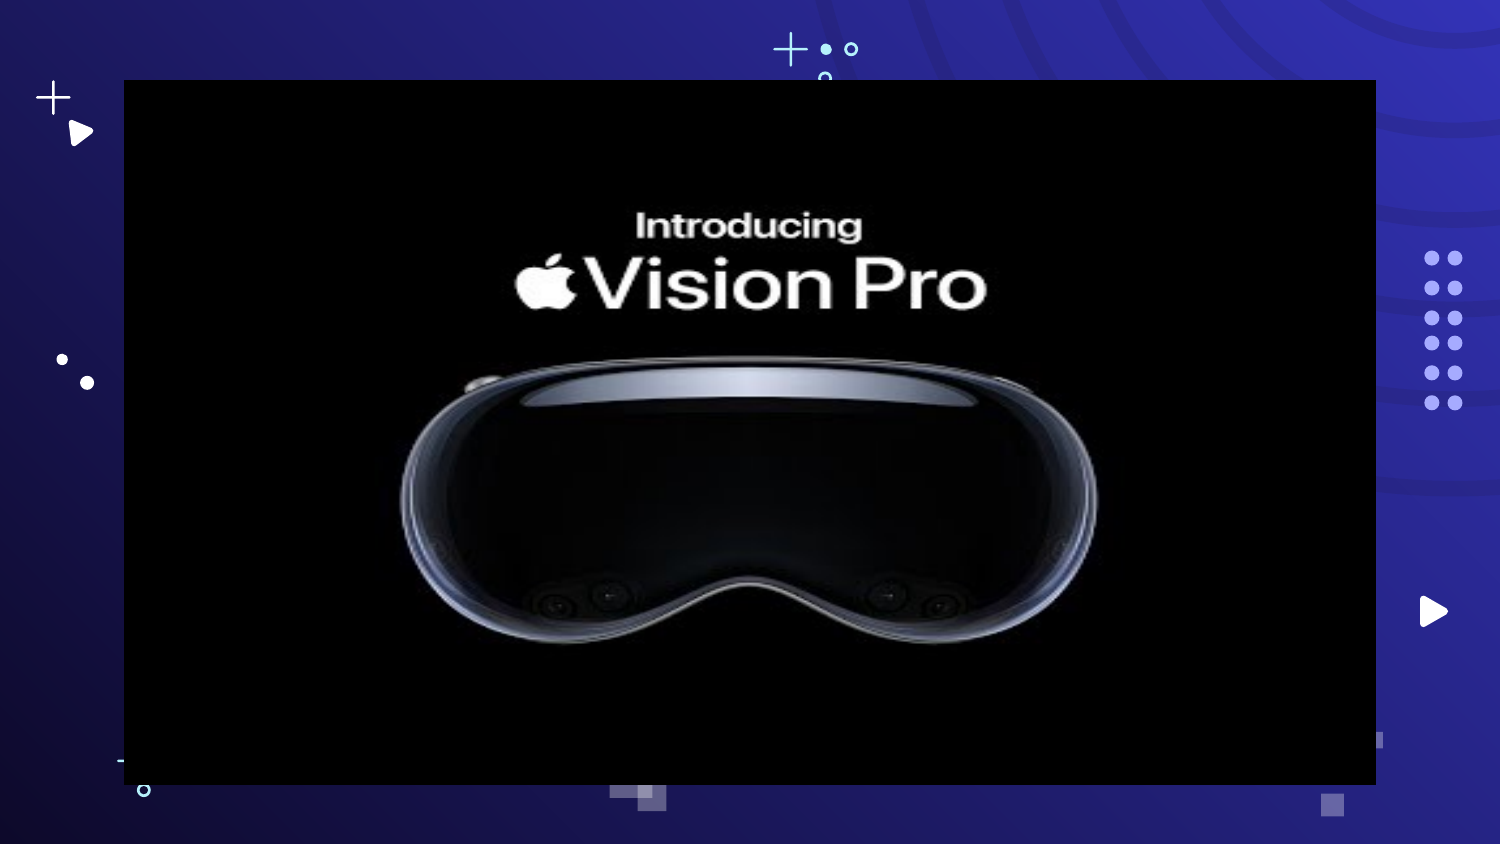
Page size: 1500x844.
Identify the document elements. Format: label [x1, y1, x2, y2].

text_box [123, 79, 1377, 786]
